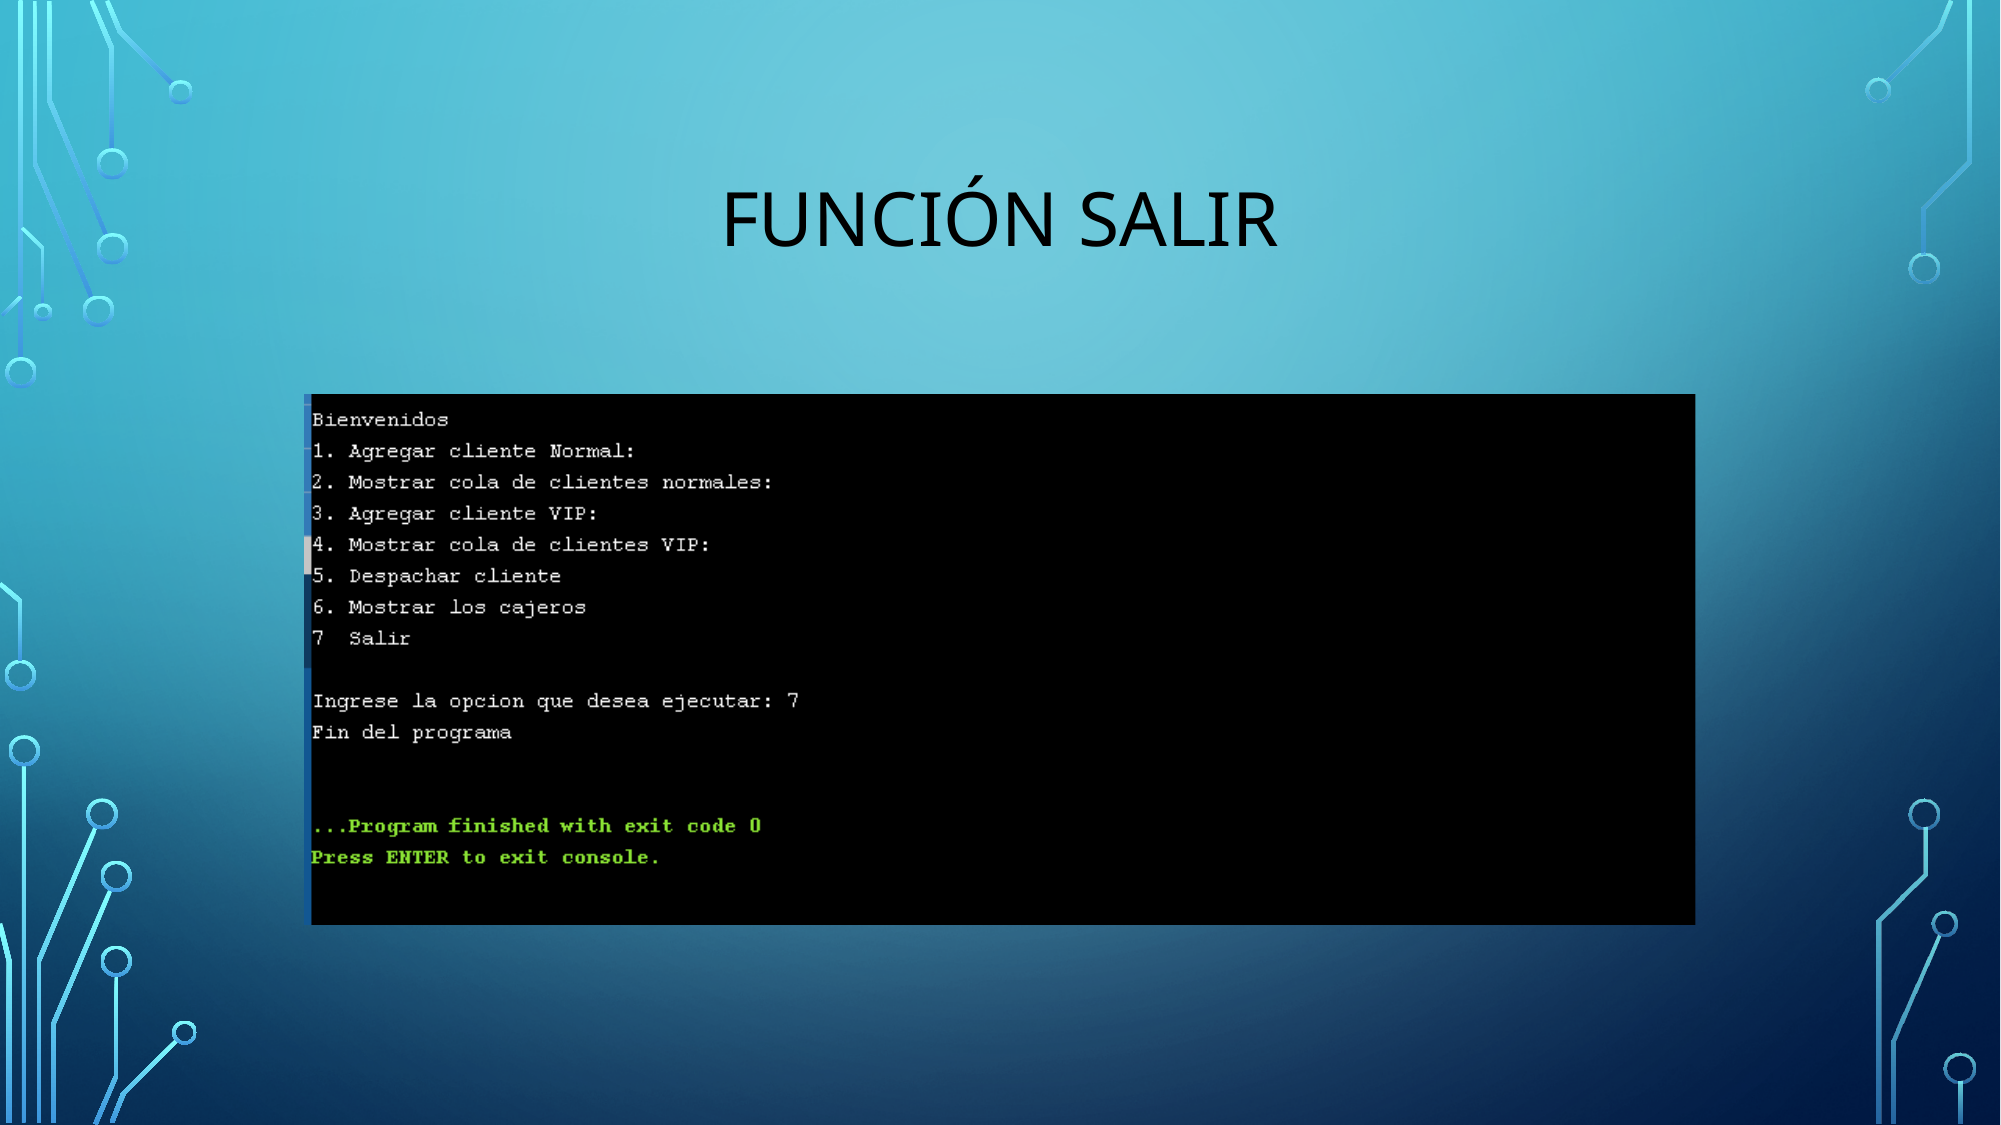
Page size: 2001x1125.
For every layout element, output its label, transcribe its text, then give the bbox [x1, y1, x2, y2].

title Función salir [187, 101, 1813, 344]
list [303, 394, 1696, 925]
